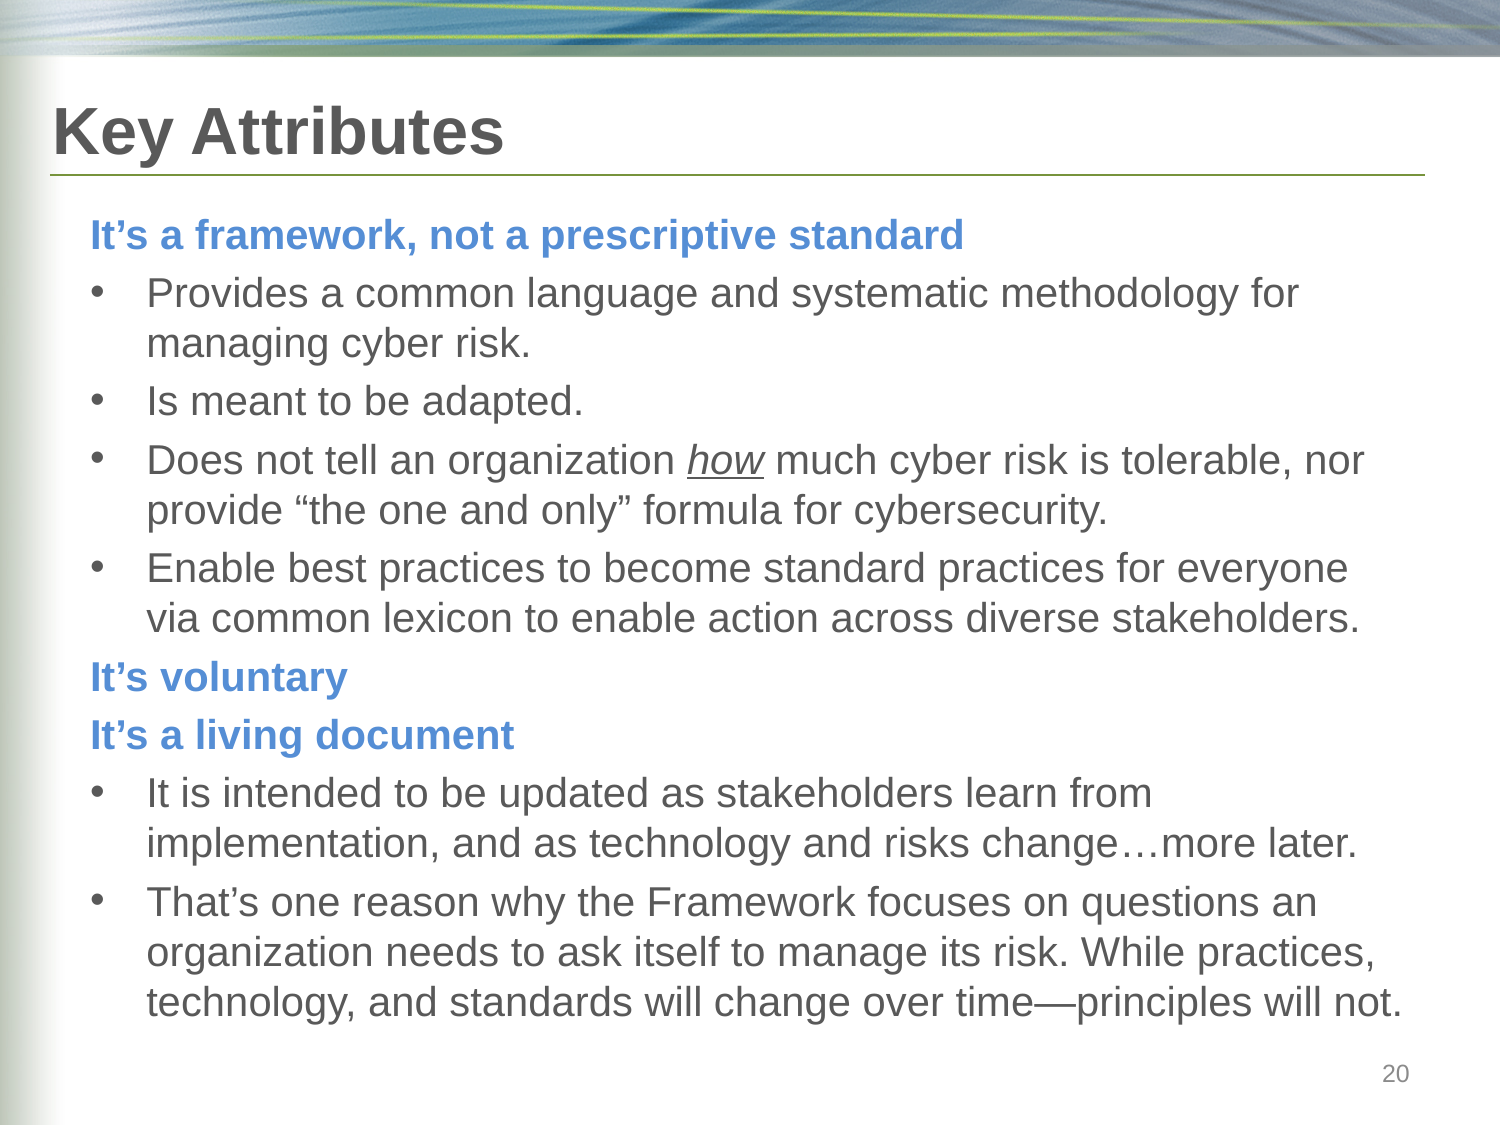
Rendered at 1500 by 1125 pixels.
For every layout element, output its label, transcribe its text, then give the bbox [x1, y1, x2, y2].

title Key Attributes [37, 50, 1425, 175]
picture [0, 0, 1500, 1125]
slide_number 20 [1074, 1042, 1425, 1103]
list It’s a framework, not a prescriptive standard Provides a common language and systematic methodology for managing cyber risk. Is meant to be adapted. Does not tell an organization how much cyber risk is tolerable, nor provide “the one and only” formula for cybersecurity. Enable best practices to become standard practices for everyone via common lexicon to enable action across diverse stakeholders. It’s voluntary It’s a living document It is intended to be updated as stakeholders learn from implementation, and as technology and risks change…more later. That’s one reason why the Framework focuses on questions an organization needs to ask itself to manage its risk. While practices, technology, and standards will change over time—principles will not. [75, 200, 1425, 1088]
